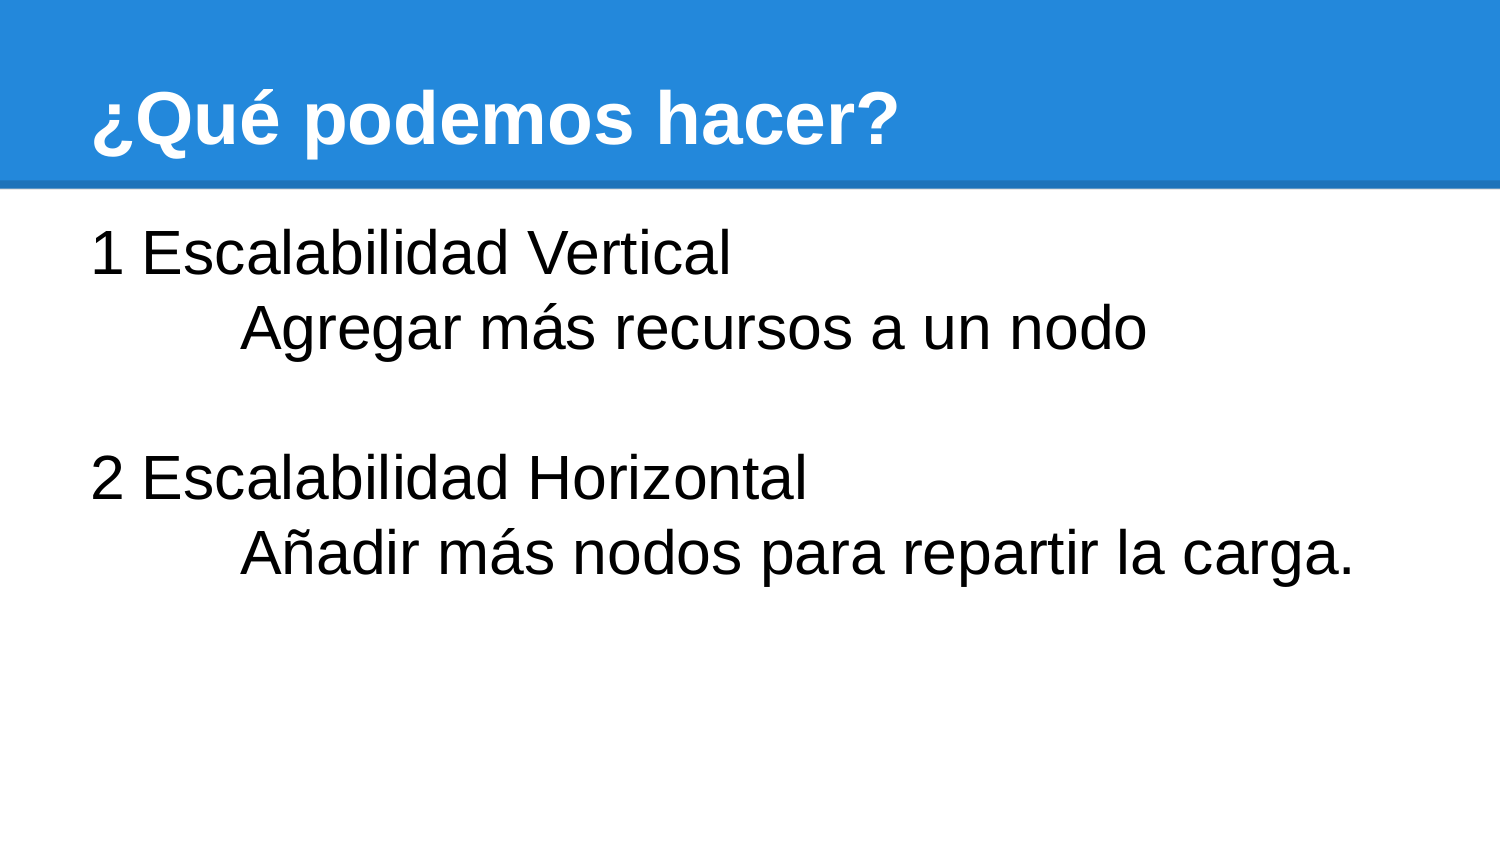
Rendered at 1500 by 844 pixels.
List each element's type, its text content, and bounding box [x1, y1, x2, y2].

list 1 Escalabilidad Vertical Agregar más recursos a un nodo 2 Escalabilidad Horizontal Añadir más nodos para repartir la carga. [75, 196, 1425, 808]
title ¿Qué podemos hacer? [75, 33, 1425, 175]
